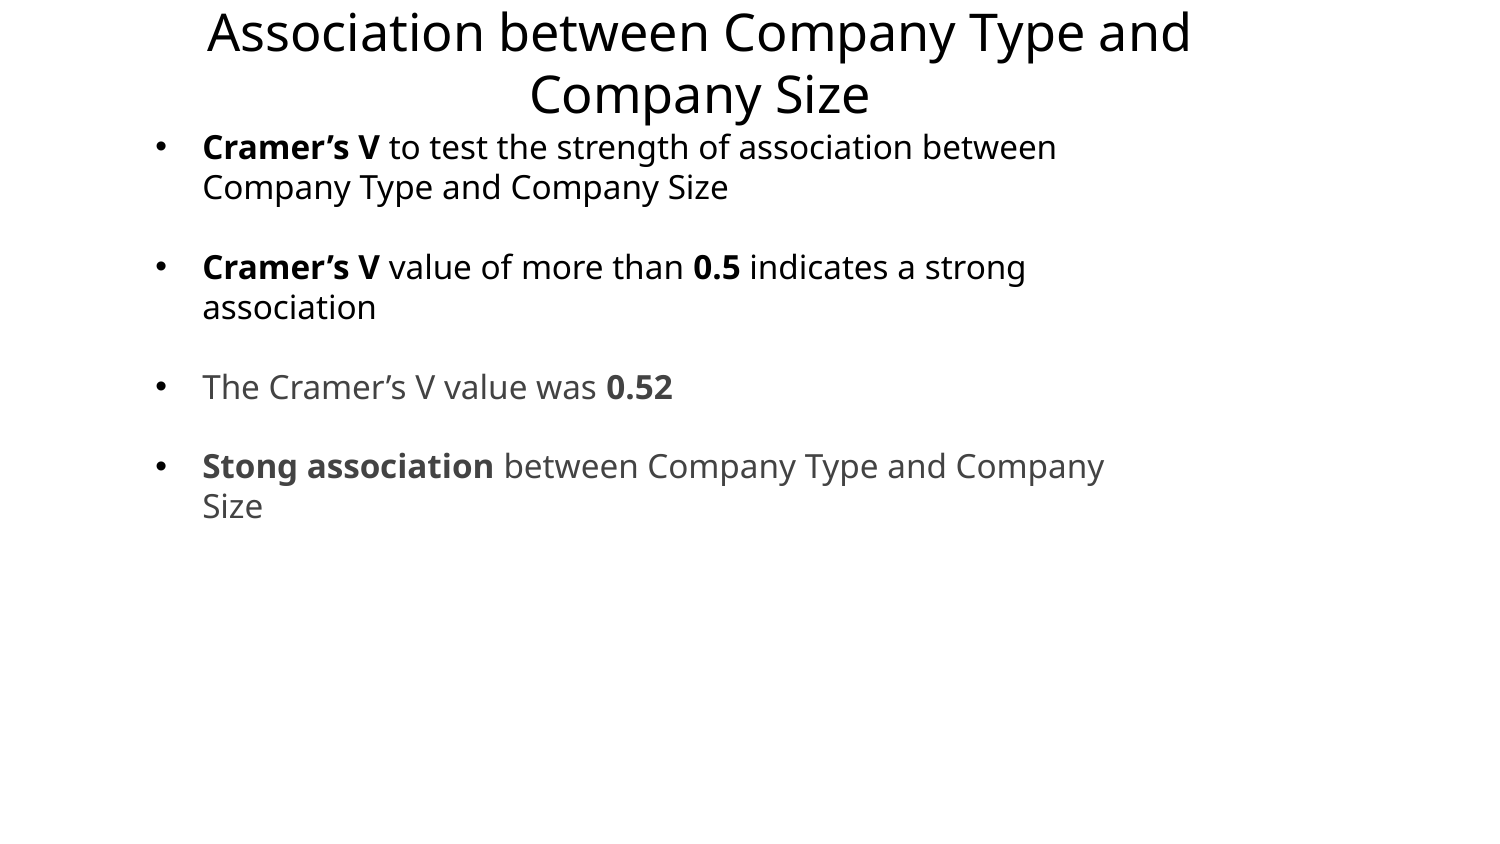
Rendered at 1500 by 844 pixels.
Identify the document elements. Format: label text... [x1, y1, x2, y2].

text_box Cramer’s V to test the strength of association between Company Type and Company Size Cramer’s V value of more than 0.5 indicates a strong association The Cramer’s V value was 0.52 Stong association between Company Type and Company Size [140, 177, 1143, 475]
title Association between Company Type and Company Size [140, 22, 1260, 102]
